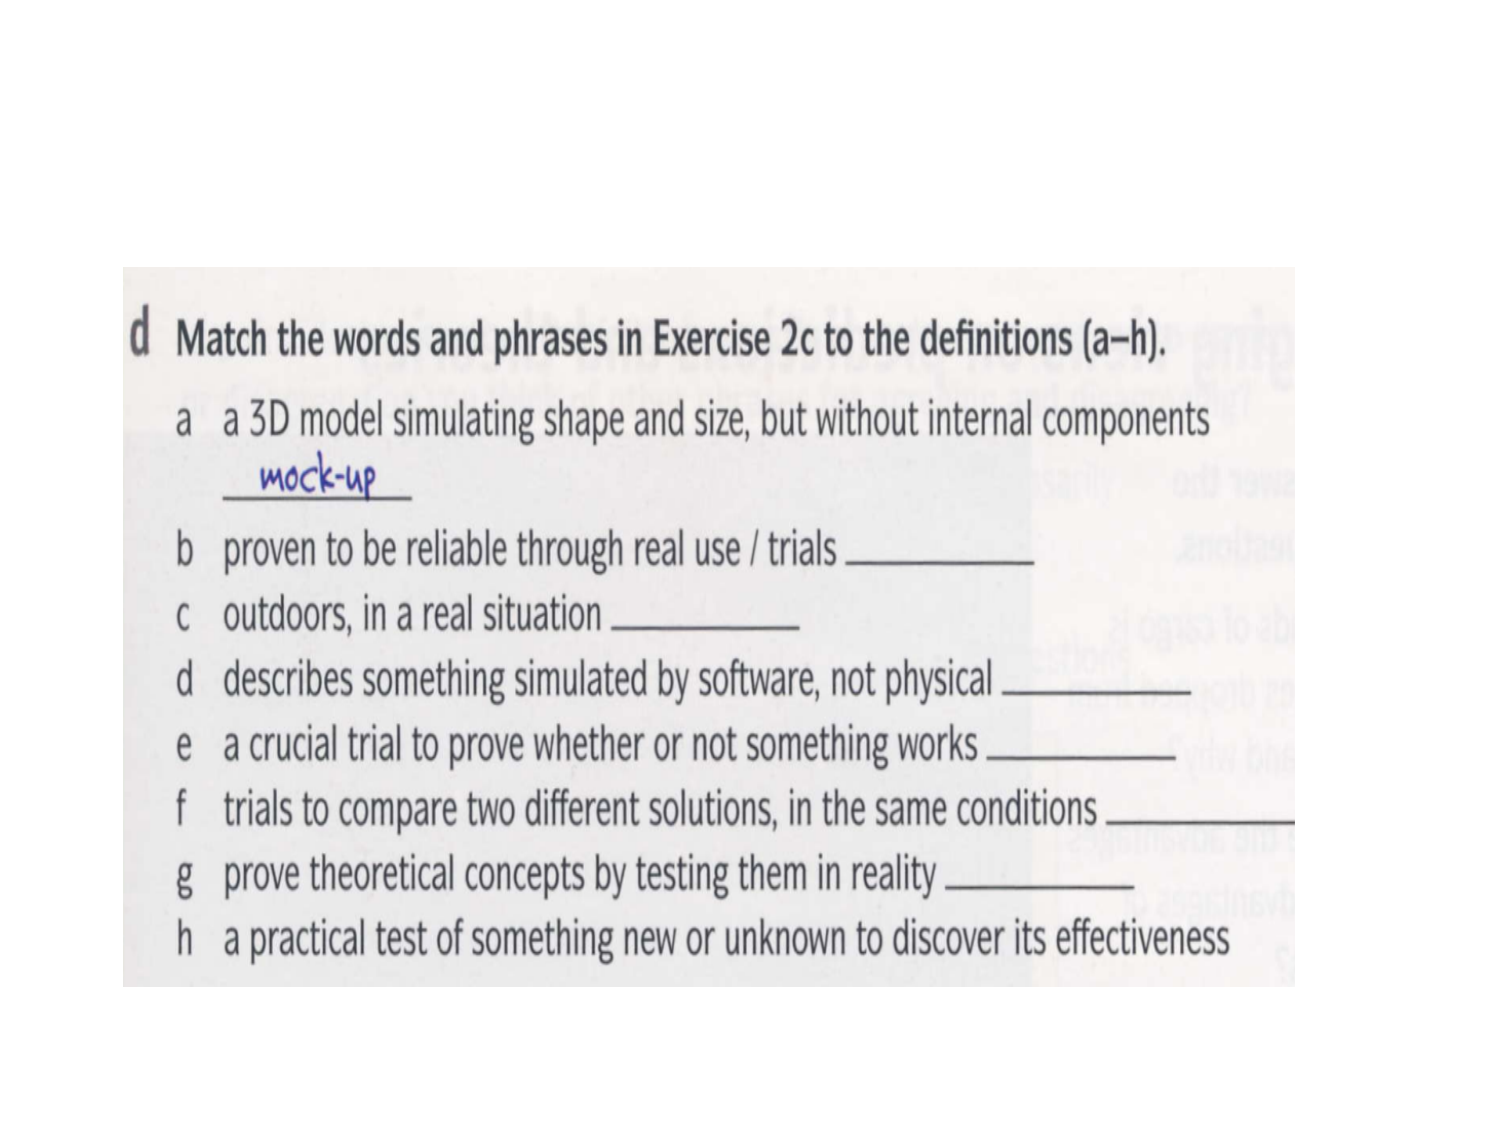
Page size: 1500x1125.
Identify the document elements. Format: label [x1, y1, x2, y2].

picture [123, 266, 1295, 988]
